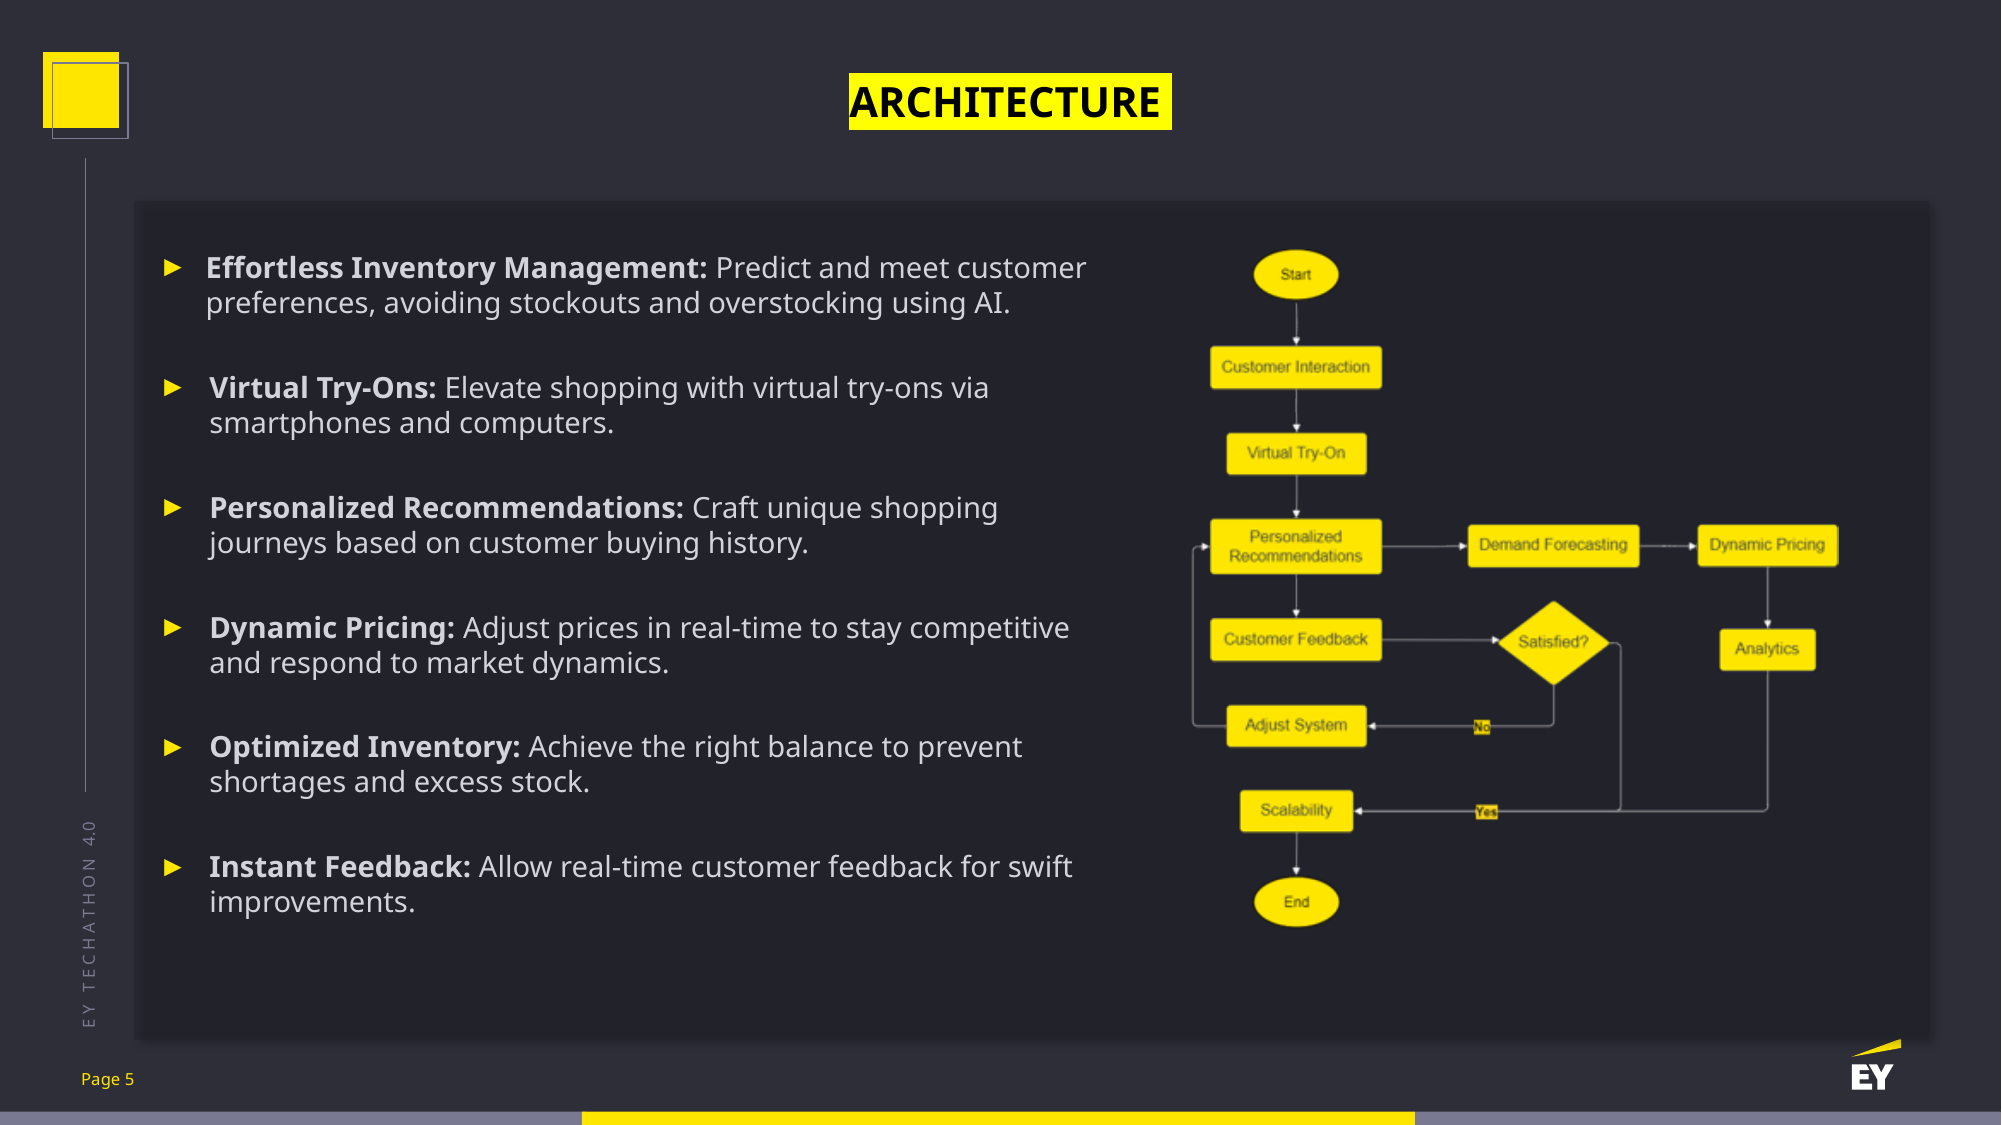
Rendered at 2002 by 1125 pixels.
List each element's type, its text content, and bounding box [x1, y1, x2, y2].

text_box Effortless Inventory Management: Predict and meet customer preferences, avoiding stockouts and overstocking using AI. Virtual Try-Ons: Elevate shopping with virtual try-ons via smartphones and computers. Personalized Recommendations: Craft unique shopping journeys based on customer buying history. Dynamic Pricing: Adjust prices in real-time to stay competitive and respond to market dynamics. Optimized Inventory: Achieve the right balance to prevent shortages and excess stock. Instant Feedback: Allow real-time customer feedback for swift improvements. [134, 249, 1091, 1061]
text_box ARCHITECTURE [134, 76, 1888, 202]
text_box [132, 199, 1932, 1042]
picture [1185, 249, 1840, 930]
